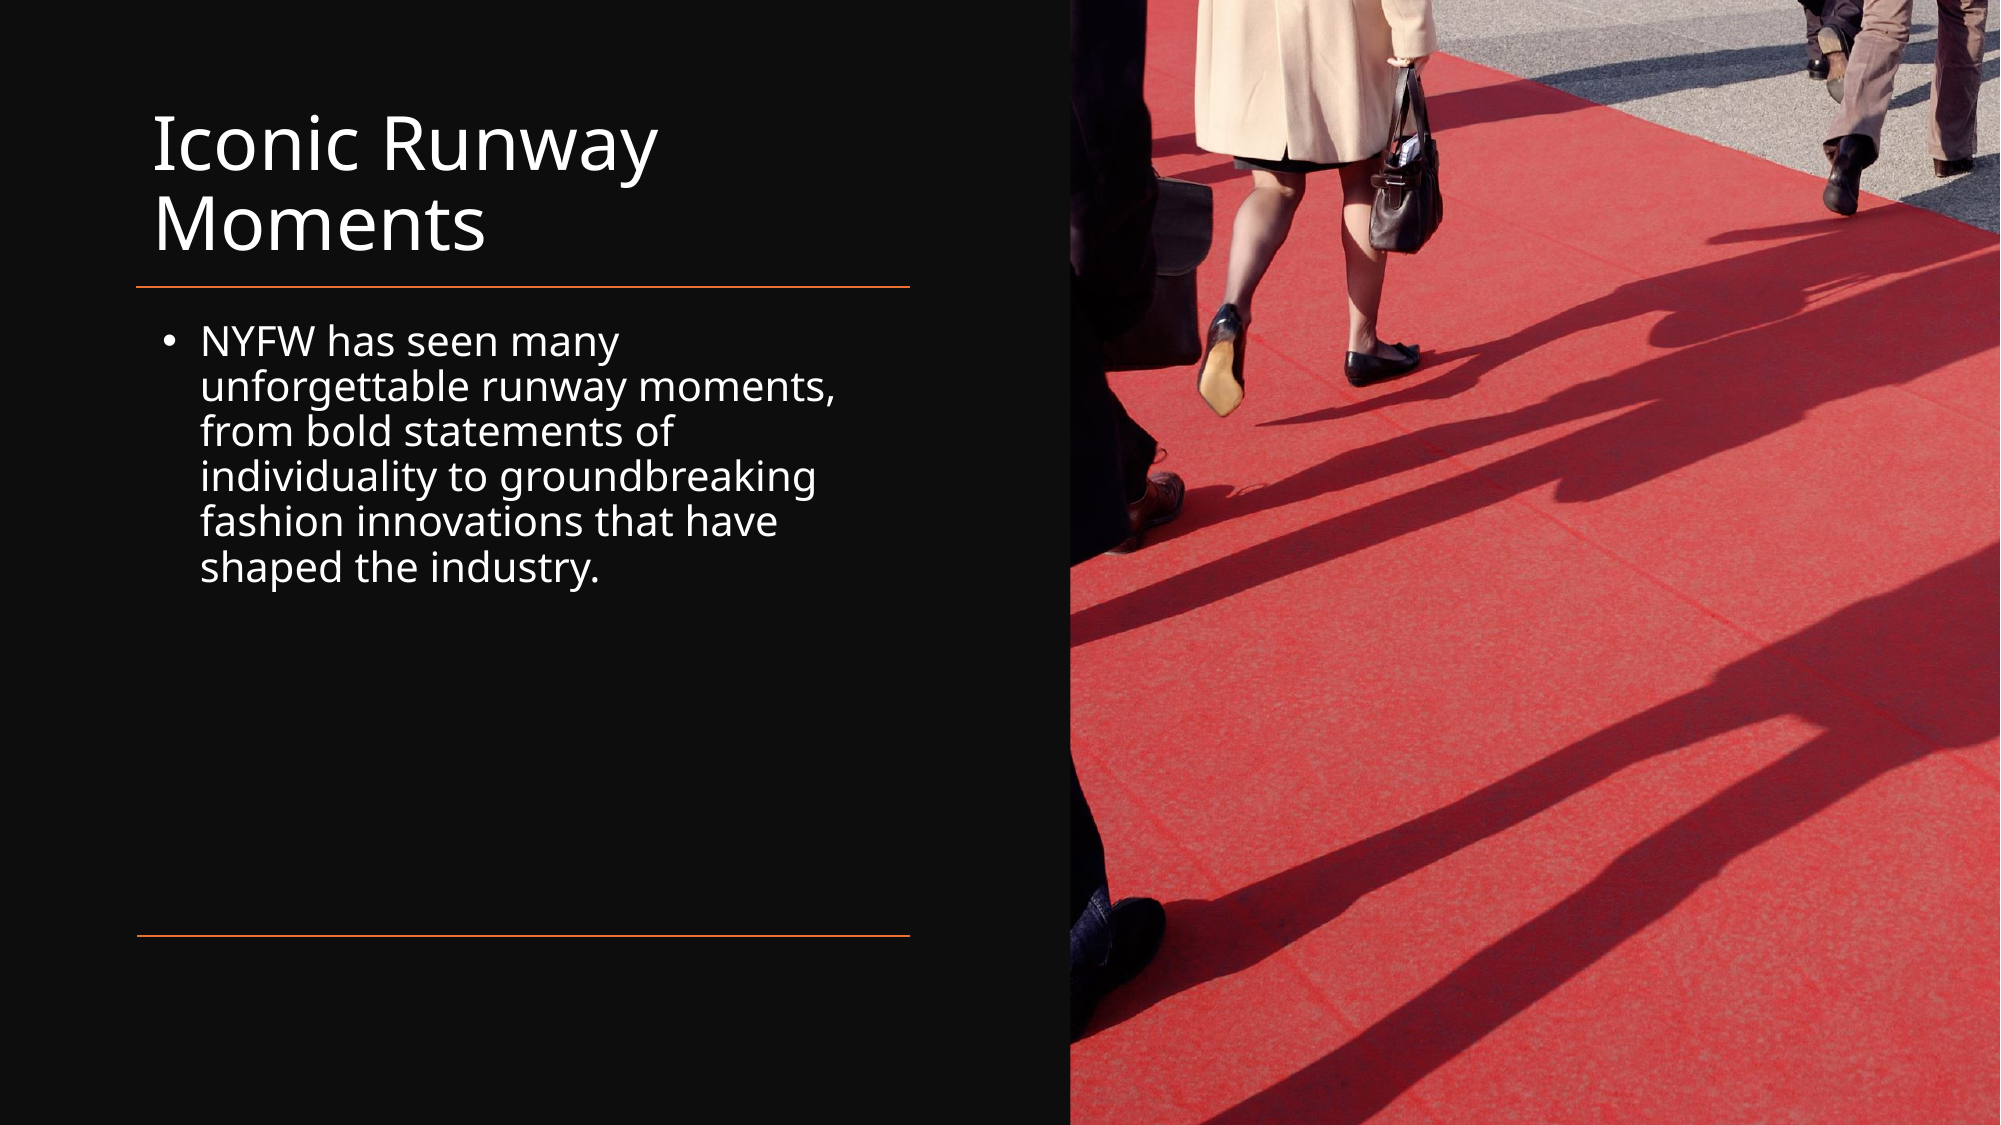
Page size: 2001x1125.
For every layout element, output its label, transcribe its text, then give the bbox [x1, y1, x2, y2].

picture [1069, 0, 2000, 1125]
list NYFW has seen many unforgettable runway moments, from bold statements of individuality to groundbreaking fashion innovations that have shaped the industry. [147, 313, 900, 912]
title Iconic Runway Moments [137, 73, 910, 275]
text_box [0, 0, 1069, 1125]
